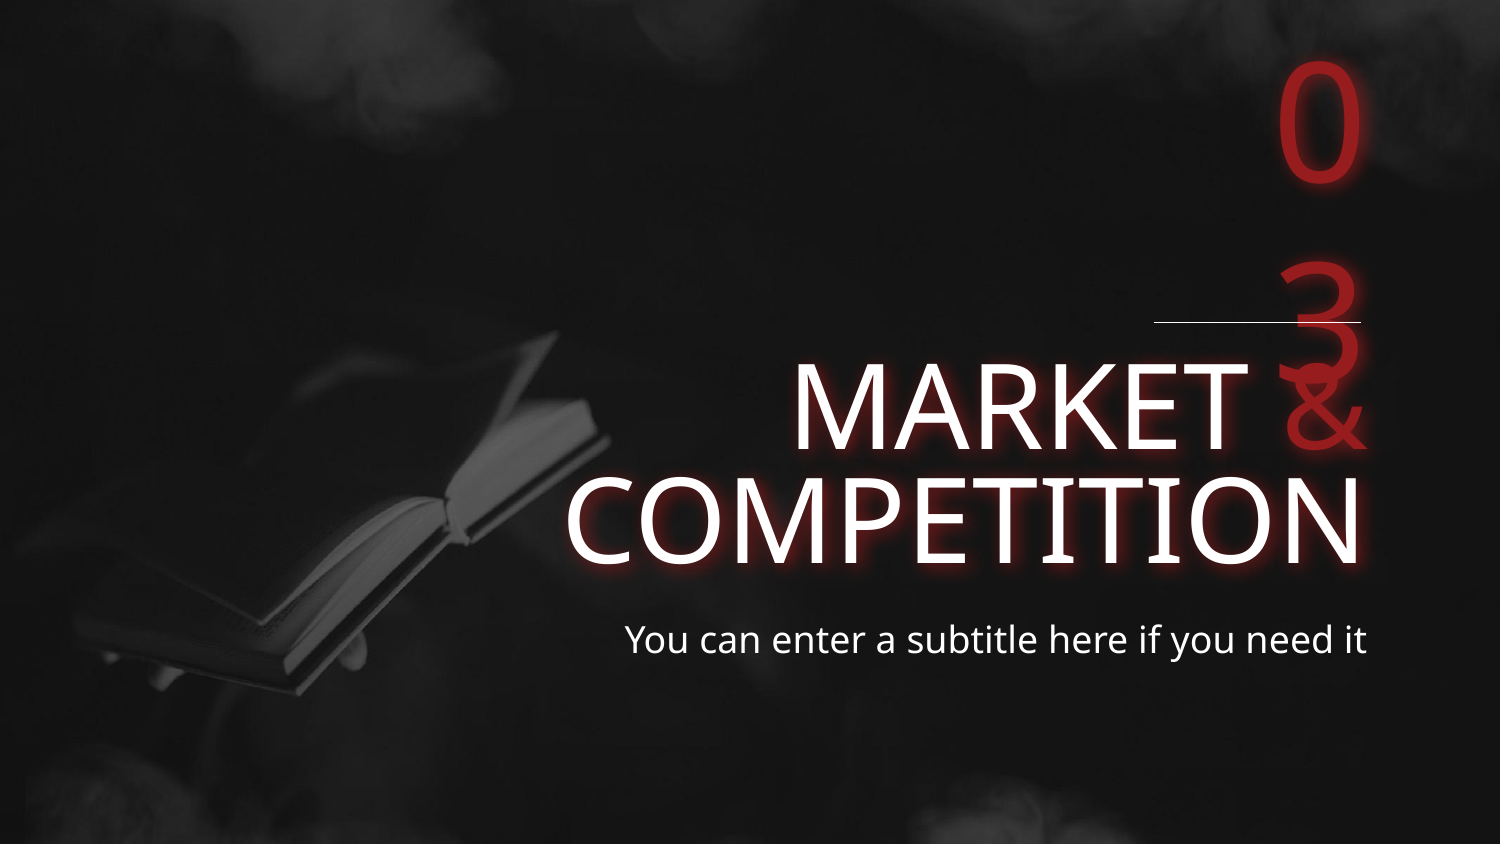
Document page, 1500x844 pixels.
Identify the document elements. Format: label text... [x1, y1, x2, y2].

subtitle You can enter a subtitle here if you need it [528, 609, 1383, 668]
picture [0, 0, 1500, 844]
title 03 [1163, 145, 1383, 287]
title MARKET & COMPETITION [528, 345, 1383, 600]
